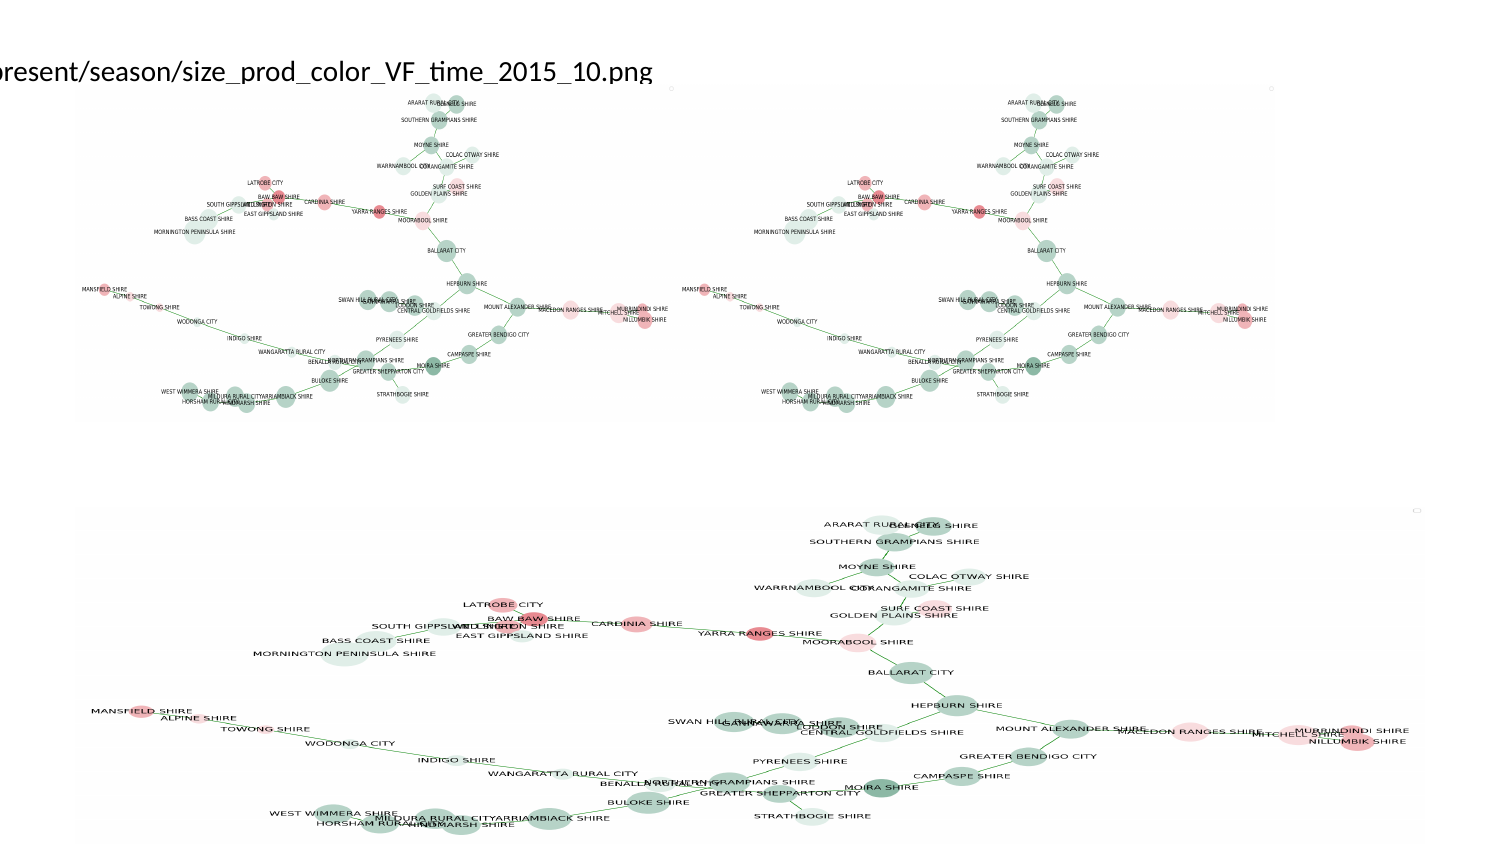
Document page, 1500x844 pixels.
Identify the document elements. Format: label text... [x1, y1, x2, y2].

picture [74, 506, 1426, 844]
picture [74, 84, 1276, 423]
text_box /mnt/y/Code/Analysis/graph/Graph_figures/VIC_LGA/present/season/size_prod_color_VF_time_2015_10.png [0, 0, 669, 95]
